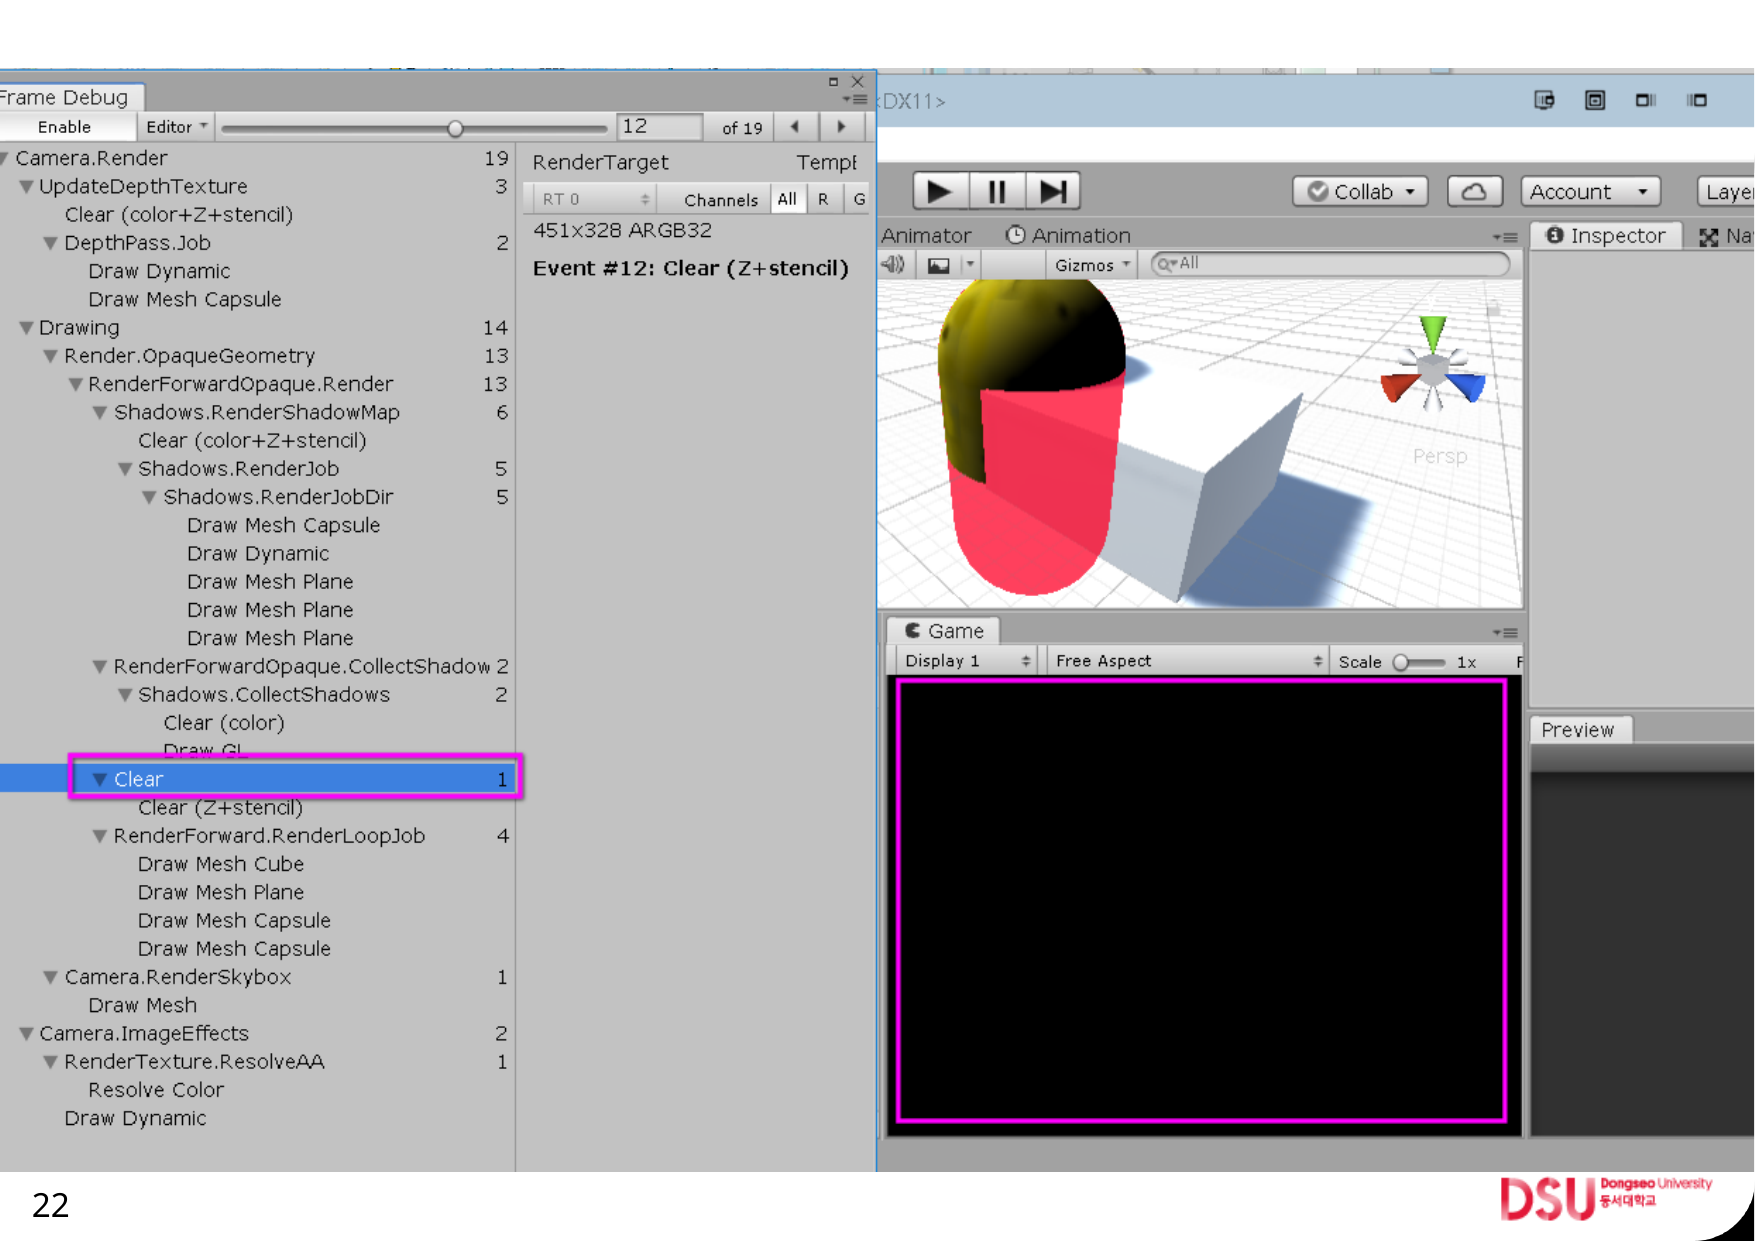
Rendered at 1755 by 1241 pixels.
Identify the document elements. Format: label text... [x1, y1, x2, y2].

picture [1500, 1175, 1755, 1241]
picture [0, 68, 1755, 1172]
slide_number 22 [14, 1181, 181, 1228]
